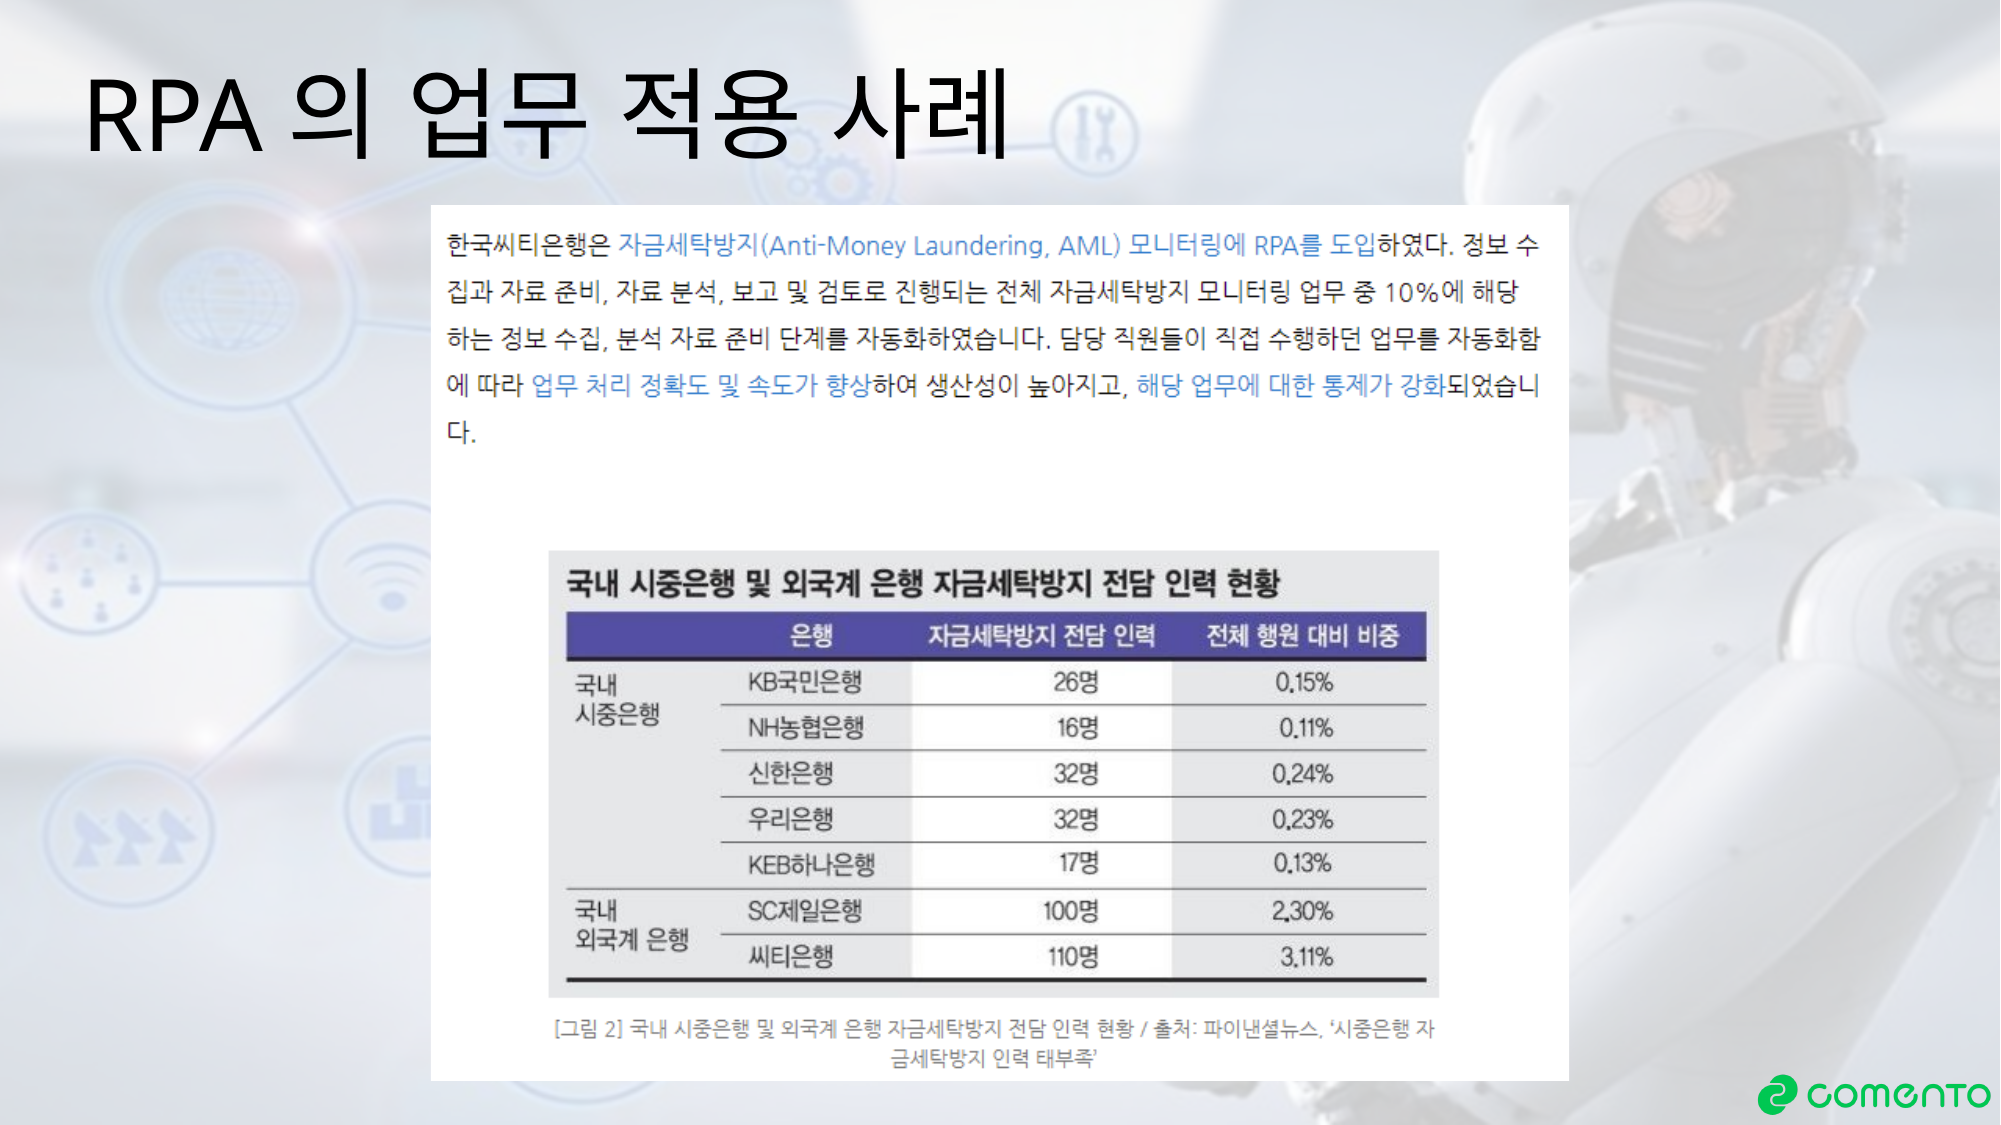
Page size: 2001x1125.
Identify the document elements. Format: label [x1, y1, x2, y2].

picture [430, 205, 1570, 1082]
text_box [0, 0, 2000, 1125]
